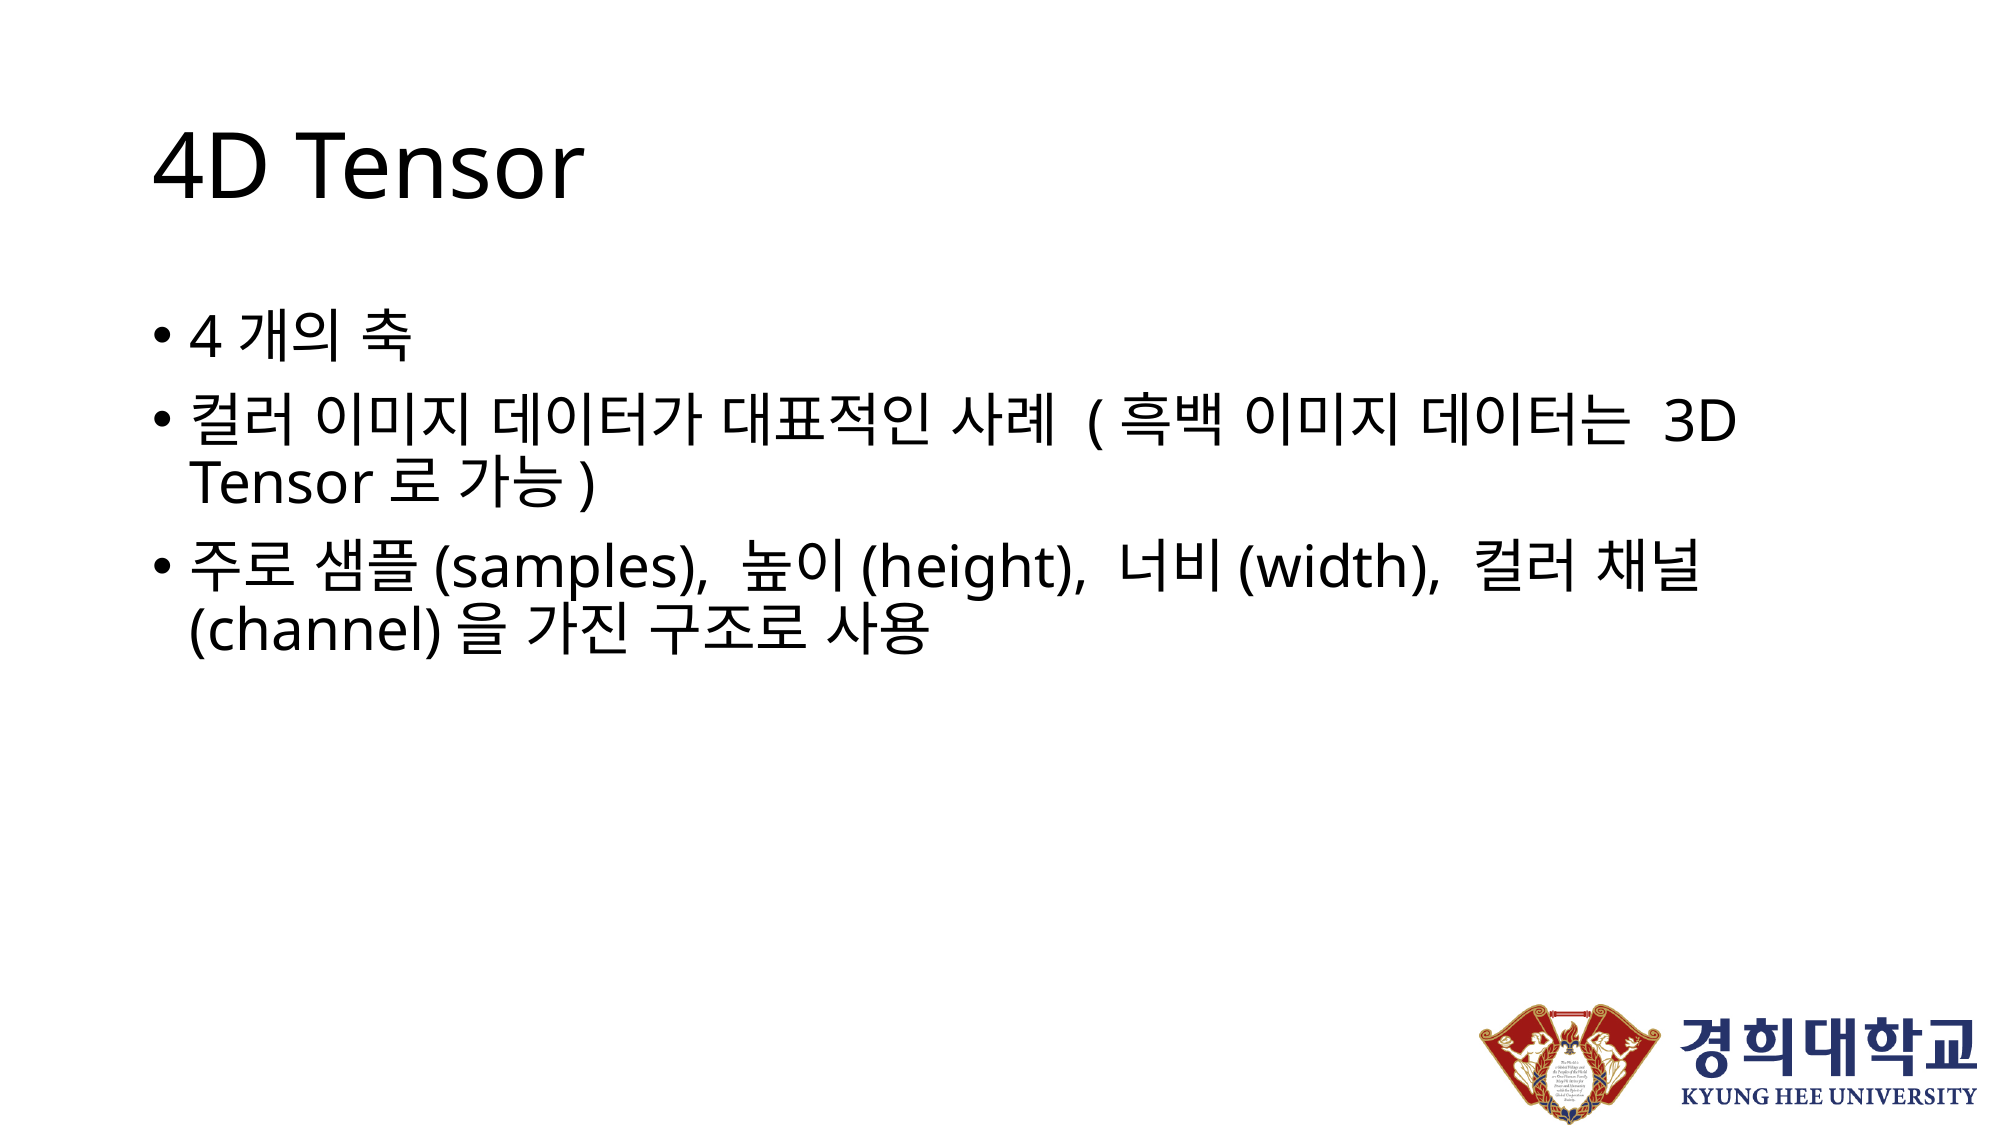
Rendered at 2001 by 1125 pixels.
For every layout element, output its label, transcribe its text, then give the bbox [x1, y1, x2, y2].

list 4개의 축 컬러 이미지 데이터가 대표적인 사례 (흑백 이미지 데이터는 3D Tensor로 가능) 주로 샘플(samples), 높이(height), 너비(width), 컬러 채널(channel)을 가진 구조로 사용 [137, 299, 1863, 1014]
picture [1479, 1004, 1977, 1125]
title 4D Tensor [137, 59, 1863, 278]
